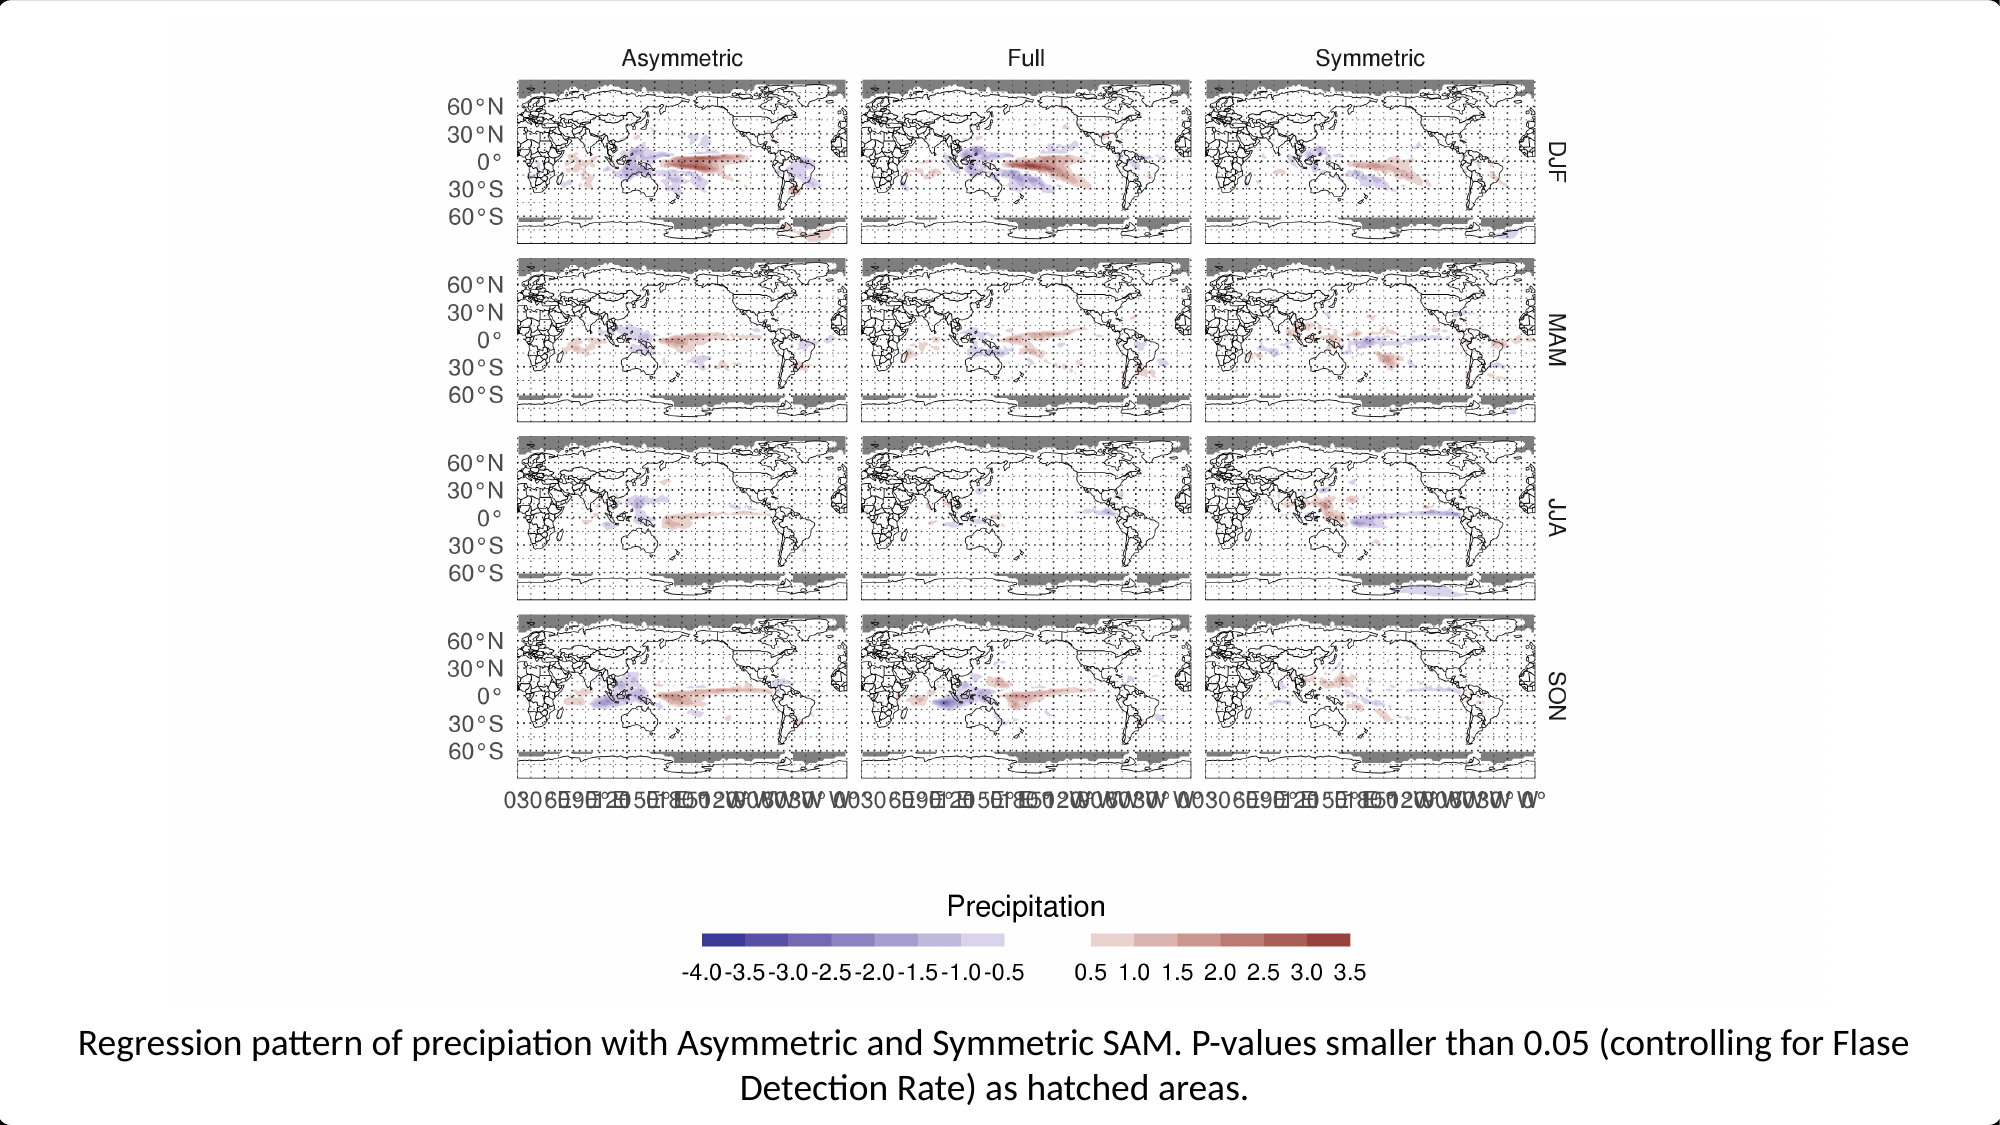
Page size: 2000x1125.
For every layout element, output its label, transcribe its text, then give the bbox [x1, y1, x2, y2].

picture [162, 20, 1830, 1011]
text_box Regression pattern of precipiation with Asymmetric and Symmetric SAM. P-values smaller than 0.05 (controlling for Flase Detection Rate) as hatched areas. [29, 1010, 1961, 1094]
